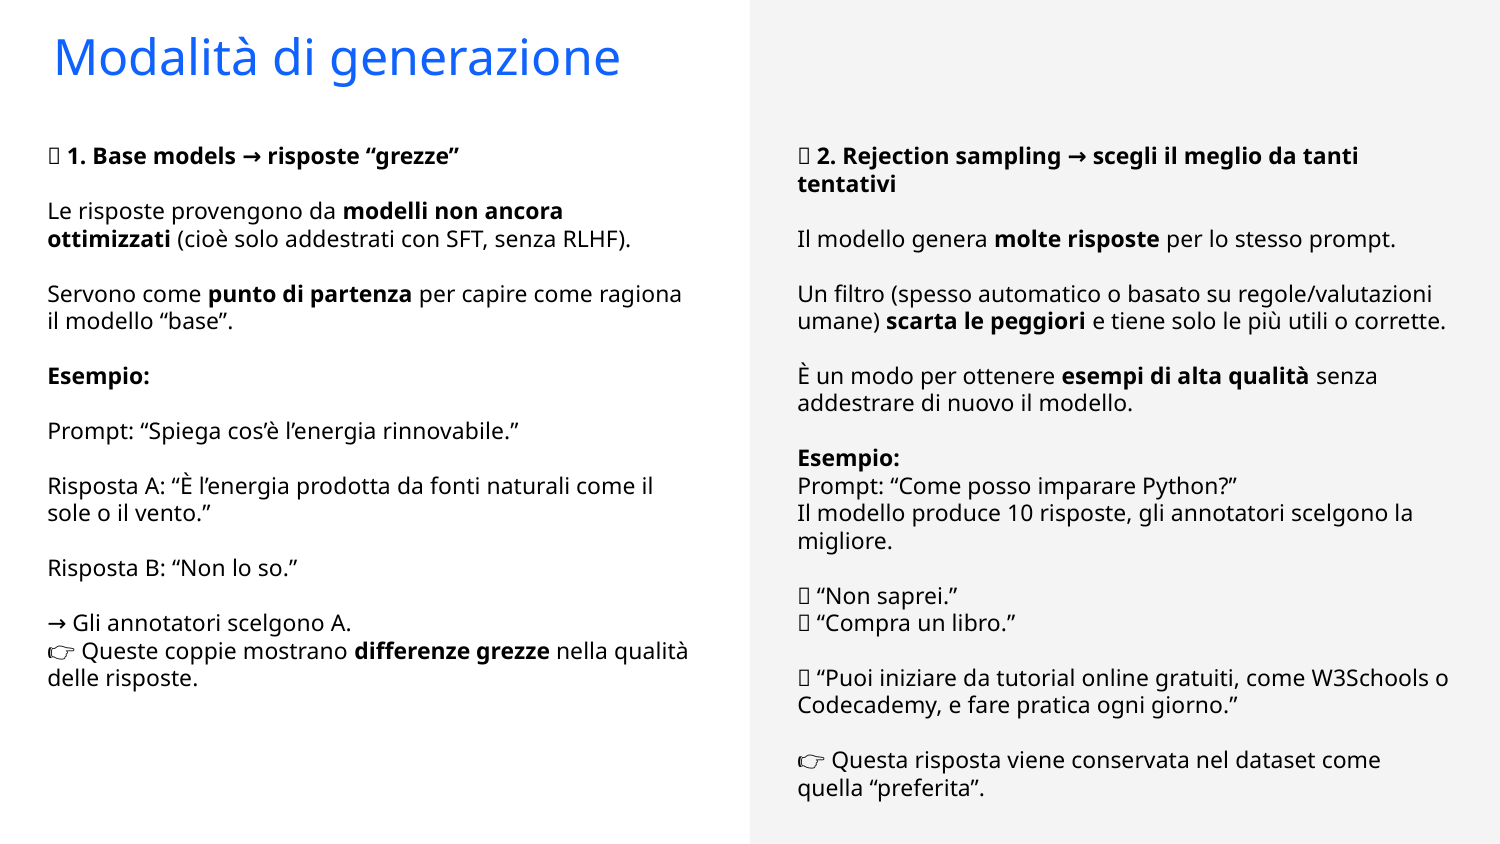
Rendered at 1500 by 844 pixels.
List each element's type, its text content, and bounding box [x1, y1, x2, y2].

text_box 🧠 2. Rejection sampling → scegli il meglio da tanti tentativi Il modello genera molte risposte per lo stesso prompt. Un filtro (spesso automatico o basato su regole/valutazioni umane) scarta le peggiori e tiene solo le più utili o corrette. È un modo per ottenere esempi di alta qualità senza addestrare di nuovo il modello. Esempio: Prompt: “Come posso imparare Python?” Il modello produce 10 risposte, gli annotatori scelgono la migliore. ❌ “Non saprei.” ❌ “Compra un libro.” ✅ “Puoi iniziare da tutorial online gratuiti, come W3Schools o Codecademy, e fare pratica ogni giorno.” 👉 Questa risposta viene conservata nel dataset come quella “preferita”. [782, 134, 1468, 809]
text_box [749, 0, 1500, 844]
text_box 🧩 1. Base models → risposte “grezze” Le risposte provengono da modelli non ancora ottimizzati (cioè solo addestrati con SFT, senza RLHF). Servono come punto di partenza per capire come ragiona il modello “base”. Esempio: Prompt: “Spiega cos’è l’energia rinnovabile.” Risposta A: “È l’energia prodotta da fonti naturali come il sole o il vento.” Risposta B: “Non lo so.” → Gli annotatori scelgono A. 👉 Queste coppie mostrano differenze grezze nella qualità delle risposte. [32, 134, 707, 699]
text_box Modalità di generazione [40, 25, 622, 86]
